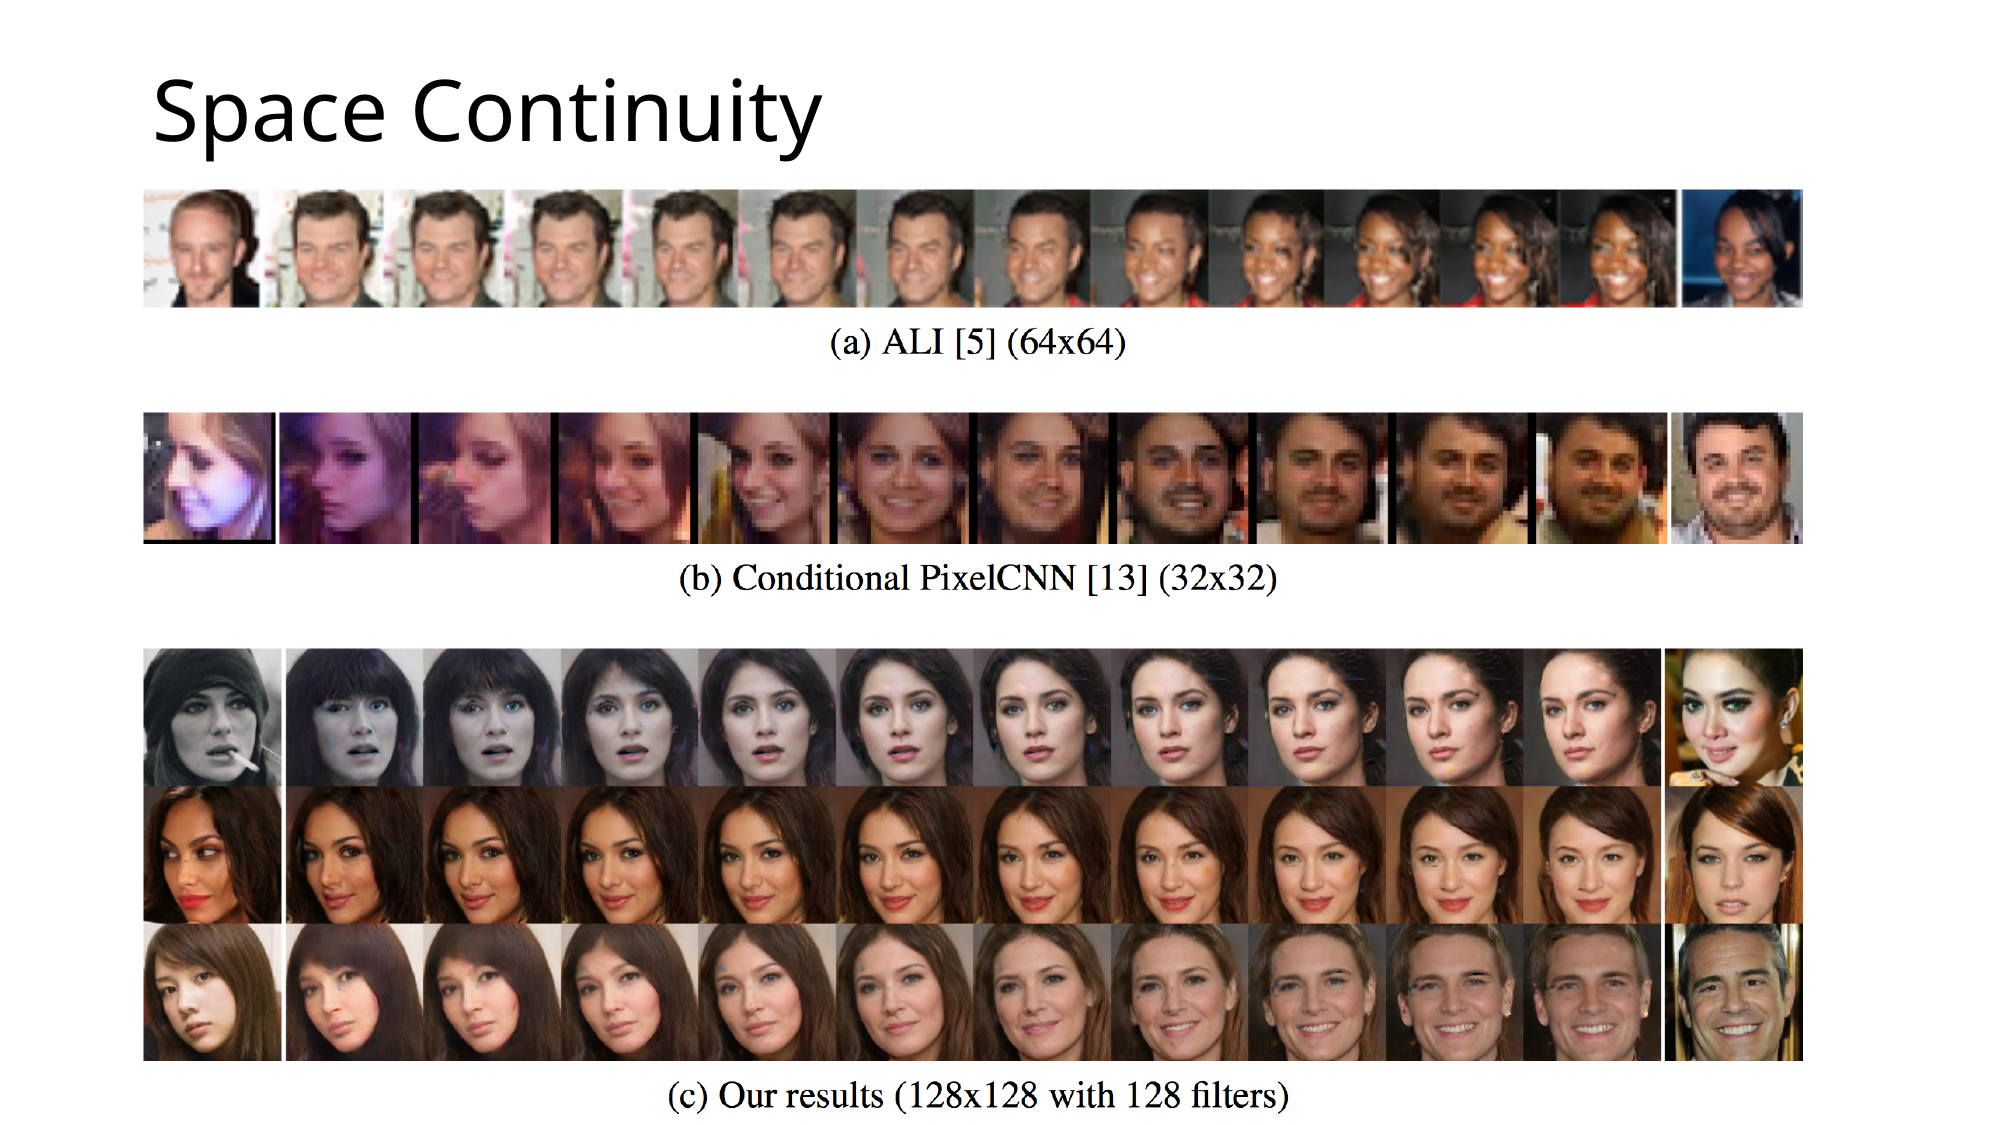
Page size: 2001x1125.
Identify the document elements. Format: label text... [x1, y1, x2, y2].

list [137, 186, 1804, 1115]
title Space Continuity [137, 59, 1863, 168]
